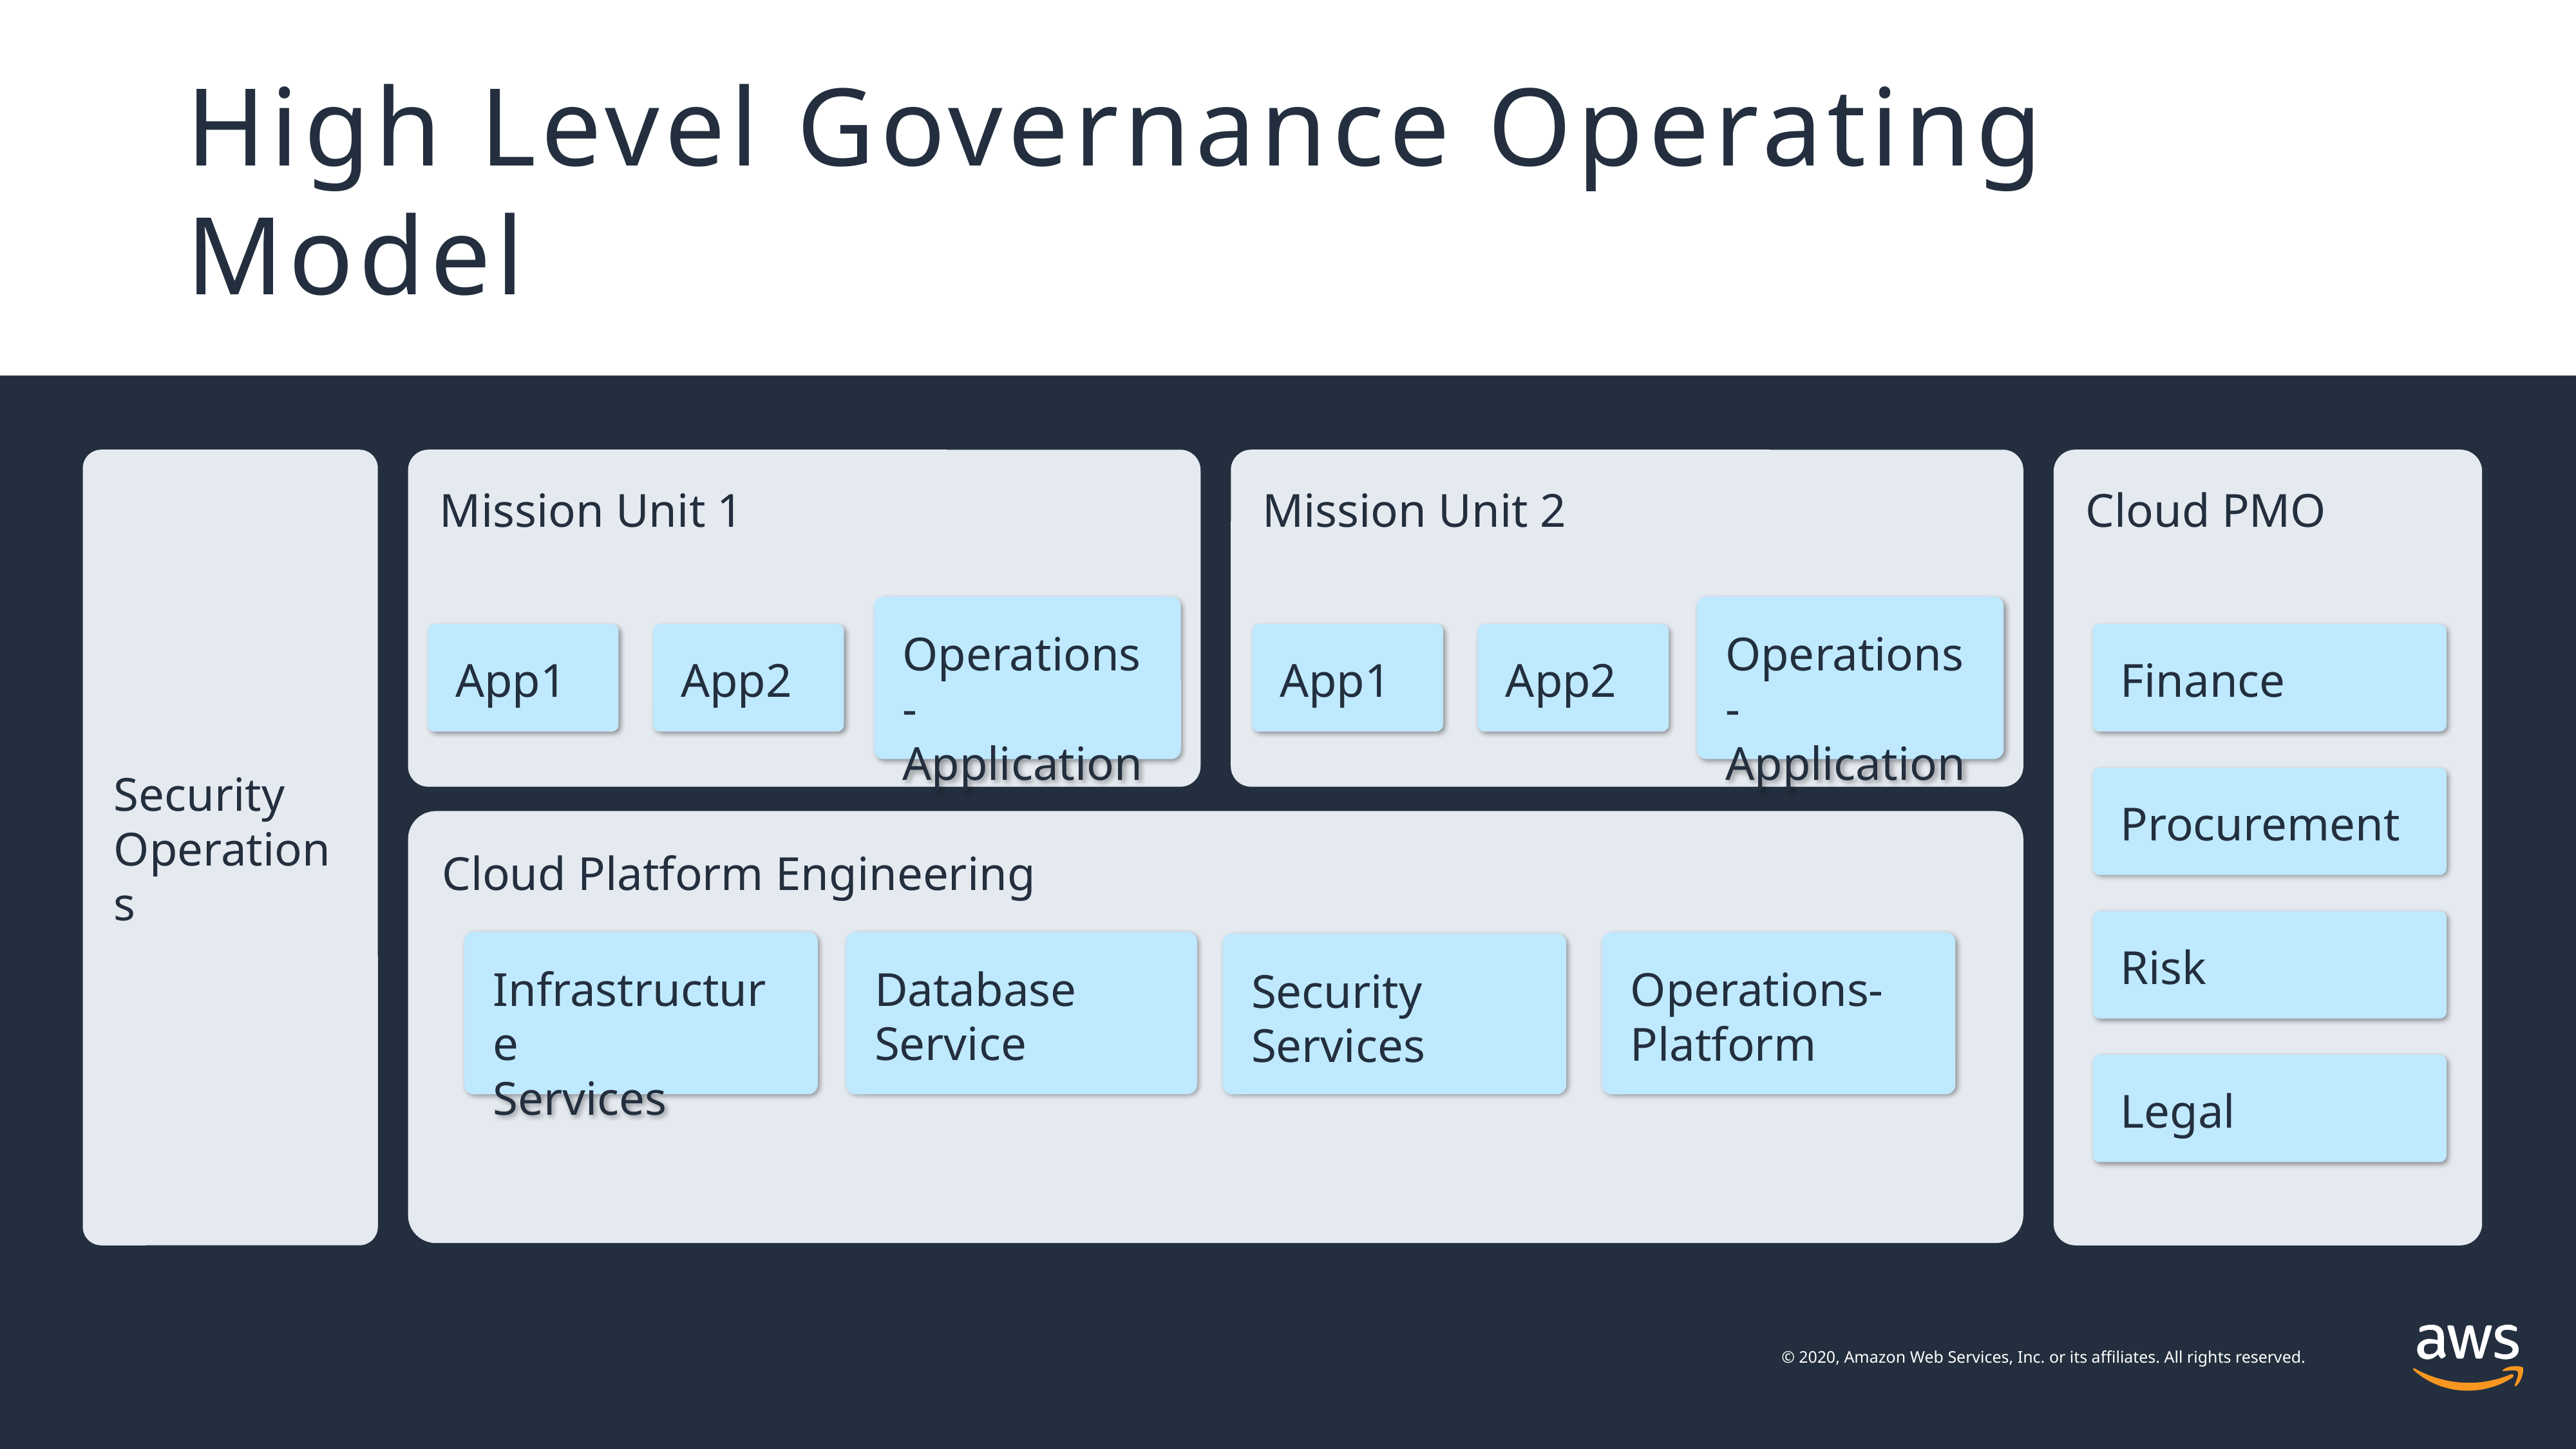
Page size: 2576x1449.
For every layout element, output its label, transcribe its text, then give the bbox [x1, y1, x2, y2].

text_box Operations-Application [1696, 596, 2004, 759]
text_box Mission Unit 2 [1231, 450, 2023, 787]
text_box Risk [2092, 911, 2447, 1019]
text_box App1 [1252, 624, 1443, 732]
text_box Operations- Platform [1602, 932, 1956, 1095]
title High Level Governance Operating Model [185, 46, 2391, 328]
text_box Procurement [2092, 768, 2447, 875]
text_box Security Services [1222, 933, 1567, 1095]
text_box Legal [2092, 1054, 2447, 1162]
text_box Cloud PMO [2053, 450, 2483, 1245]
text_box Security Operations [82, 450, 378, 1245]
text_box Database Service [846, 931, 1197, 1095]
text_box Finance [2092, 624, 2447, 732]
text_box Cloud Platform Engineering [408, 811, 2023, 1244]
text_box App2 [1477, 624, 1669, 732]
text_box App2 [653, 624, 844, 732]
text_box Infrastructure Services [464, 931, 818, 1095]
text_box Mission Unit 1 [408, 450, 1201, 787]
text_box App1 [428, 624, 619, 732]
footer © 2020, Amazon Web Services, Inc. or its affiliates. All rights reserved. [1045, 1347, 2307, 1367]
text_box Operations-Application [874, 596, 1181, 759]
